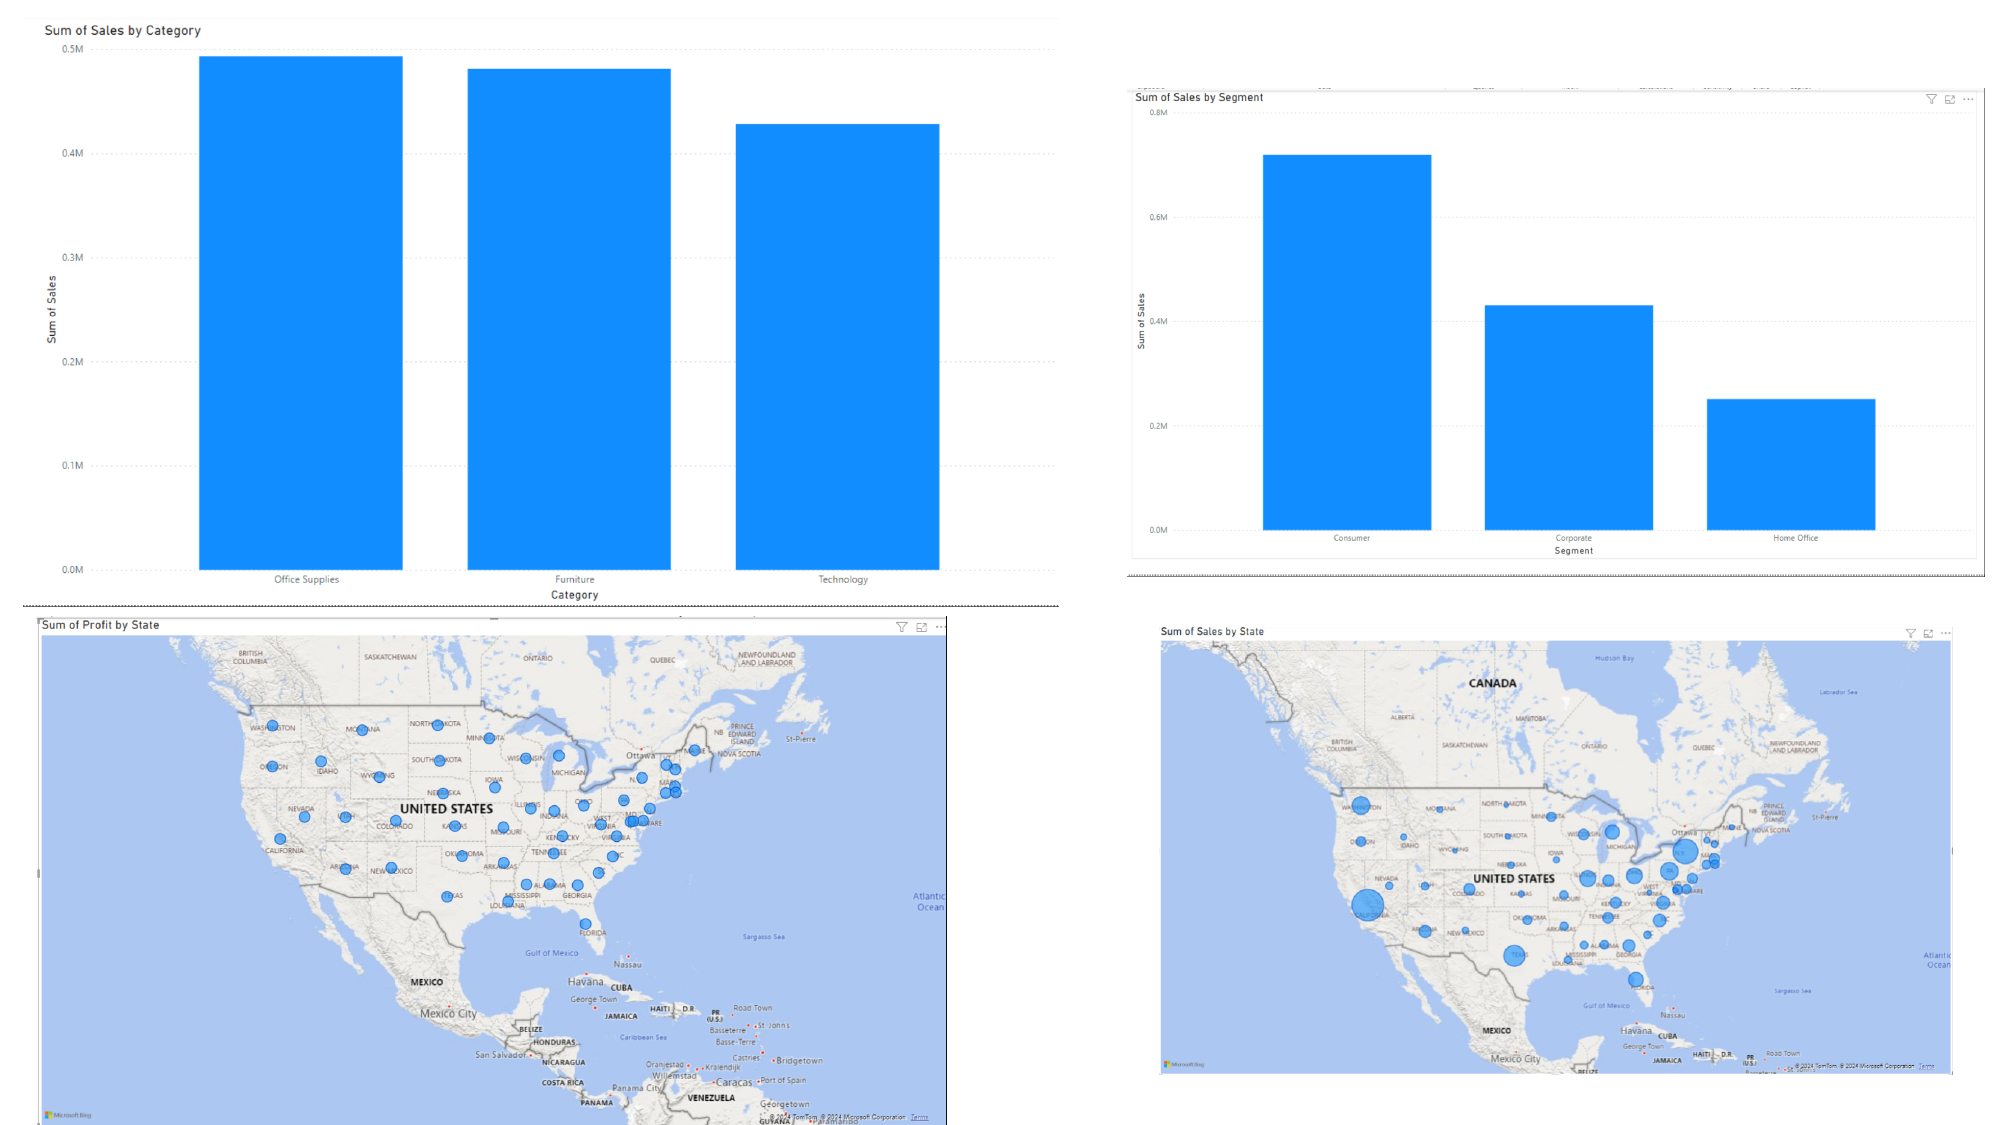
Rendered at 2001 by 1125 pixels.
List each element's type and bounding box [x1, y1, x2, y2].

picture [1126, 88, 1985, 578]
picture [1159, 627, 1953, 1075]
picture [36, 616, 947, 1125]
list [23, 18, 1059, 607]
